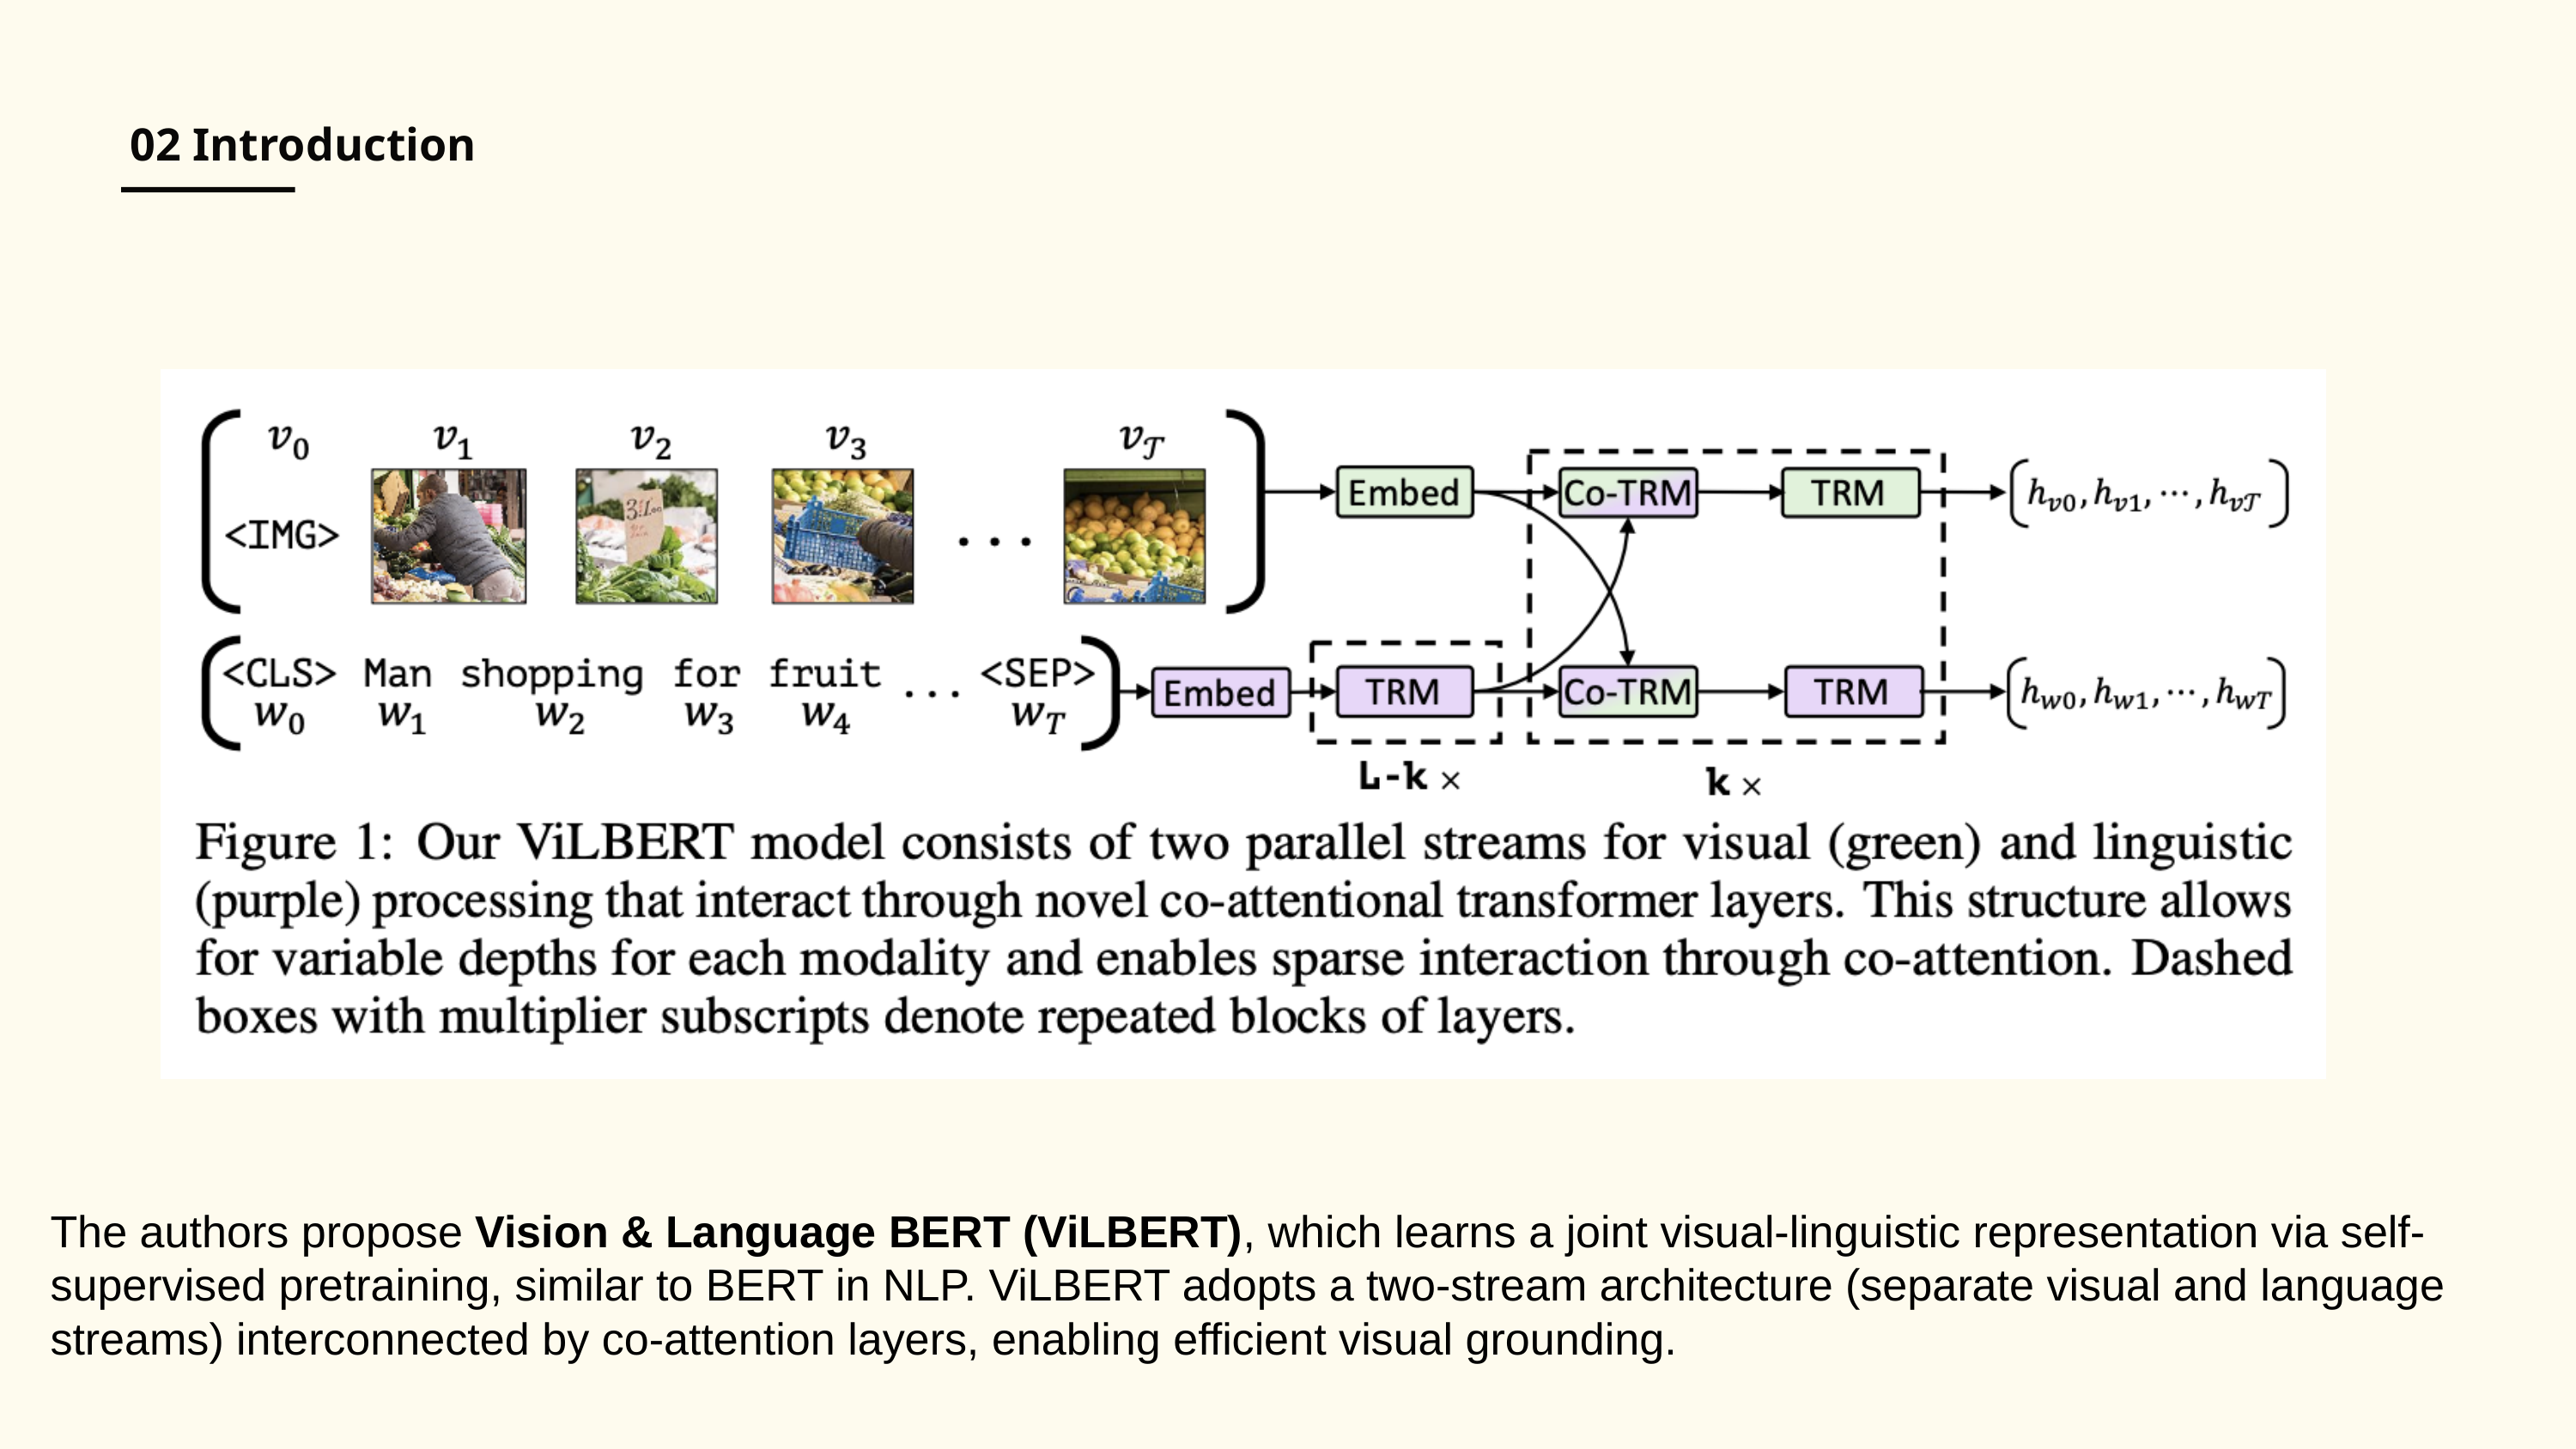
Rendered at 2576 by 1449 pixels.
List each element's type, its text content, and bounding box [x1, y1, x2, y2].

picture [161, 369, 2327, 1079]
text_box The authors propose Vision & Language BERT (ViLBERT), which learns a joint visual-linguistic representation via self-supervised pretraining, similar to BERT in NLP. ViLBERT adopts a two-stream architecture (separate visual and language streams) interconnected by co-attention layers, enabling efficient visual grounding. [37, 1196, 2539, 1370]
text_box 02 Introduction [130, 107, 537, 171]
